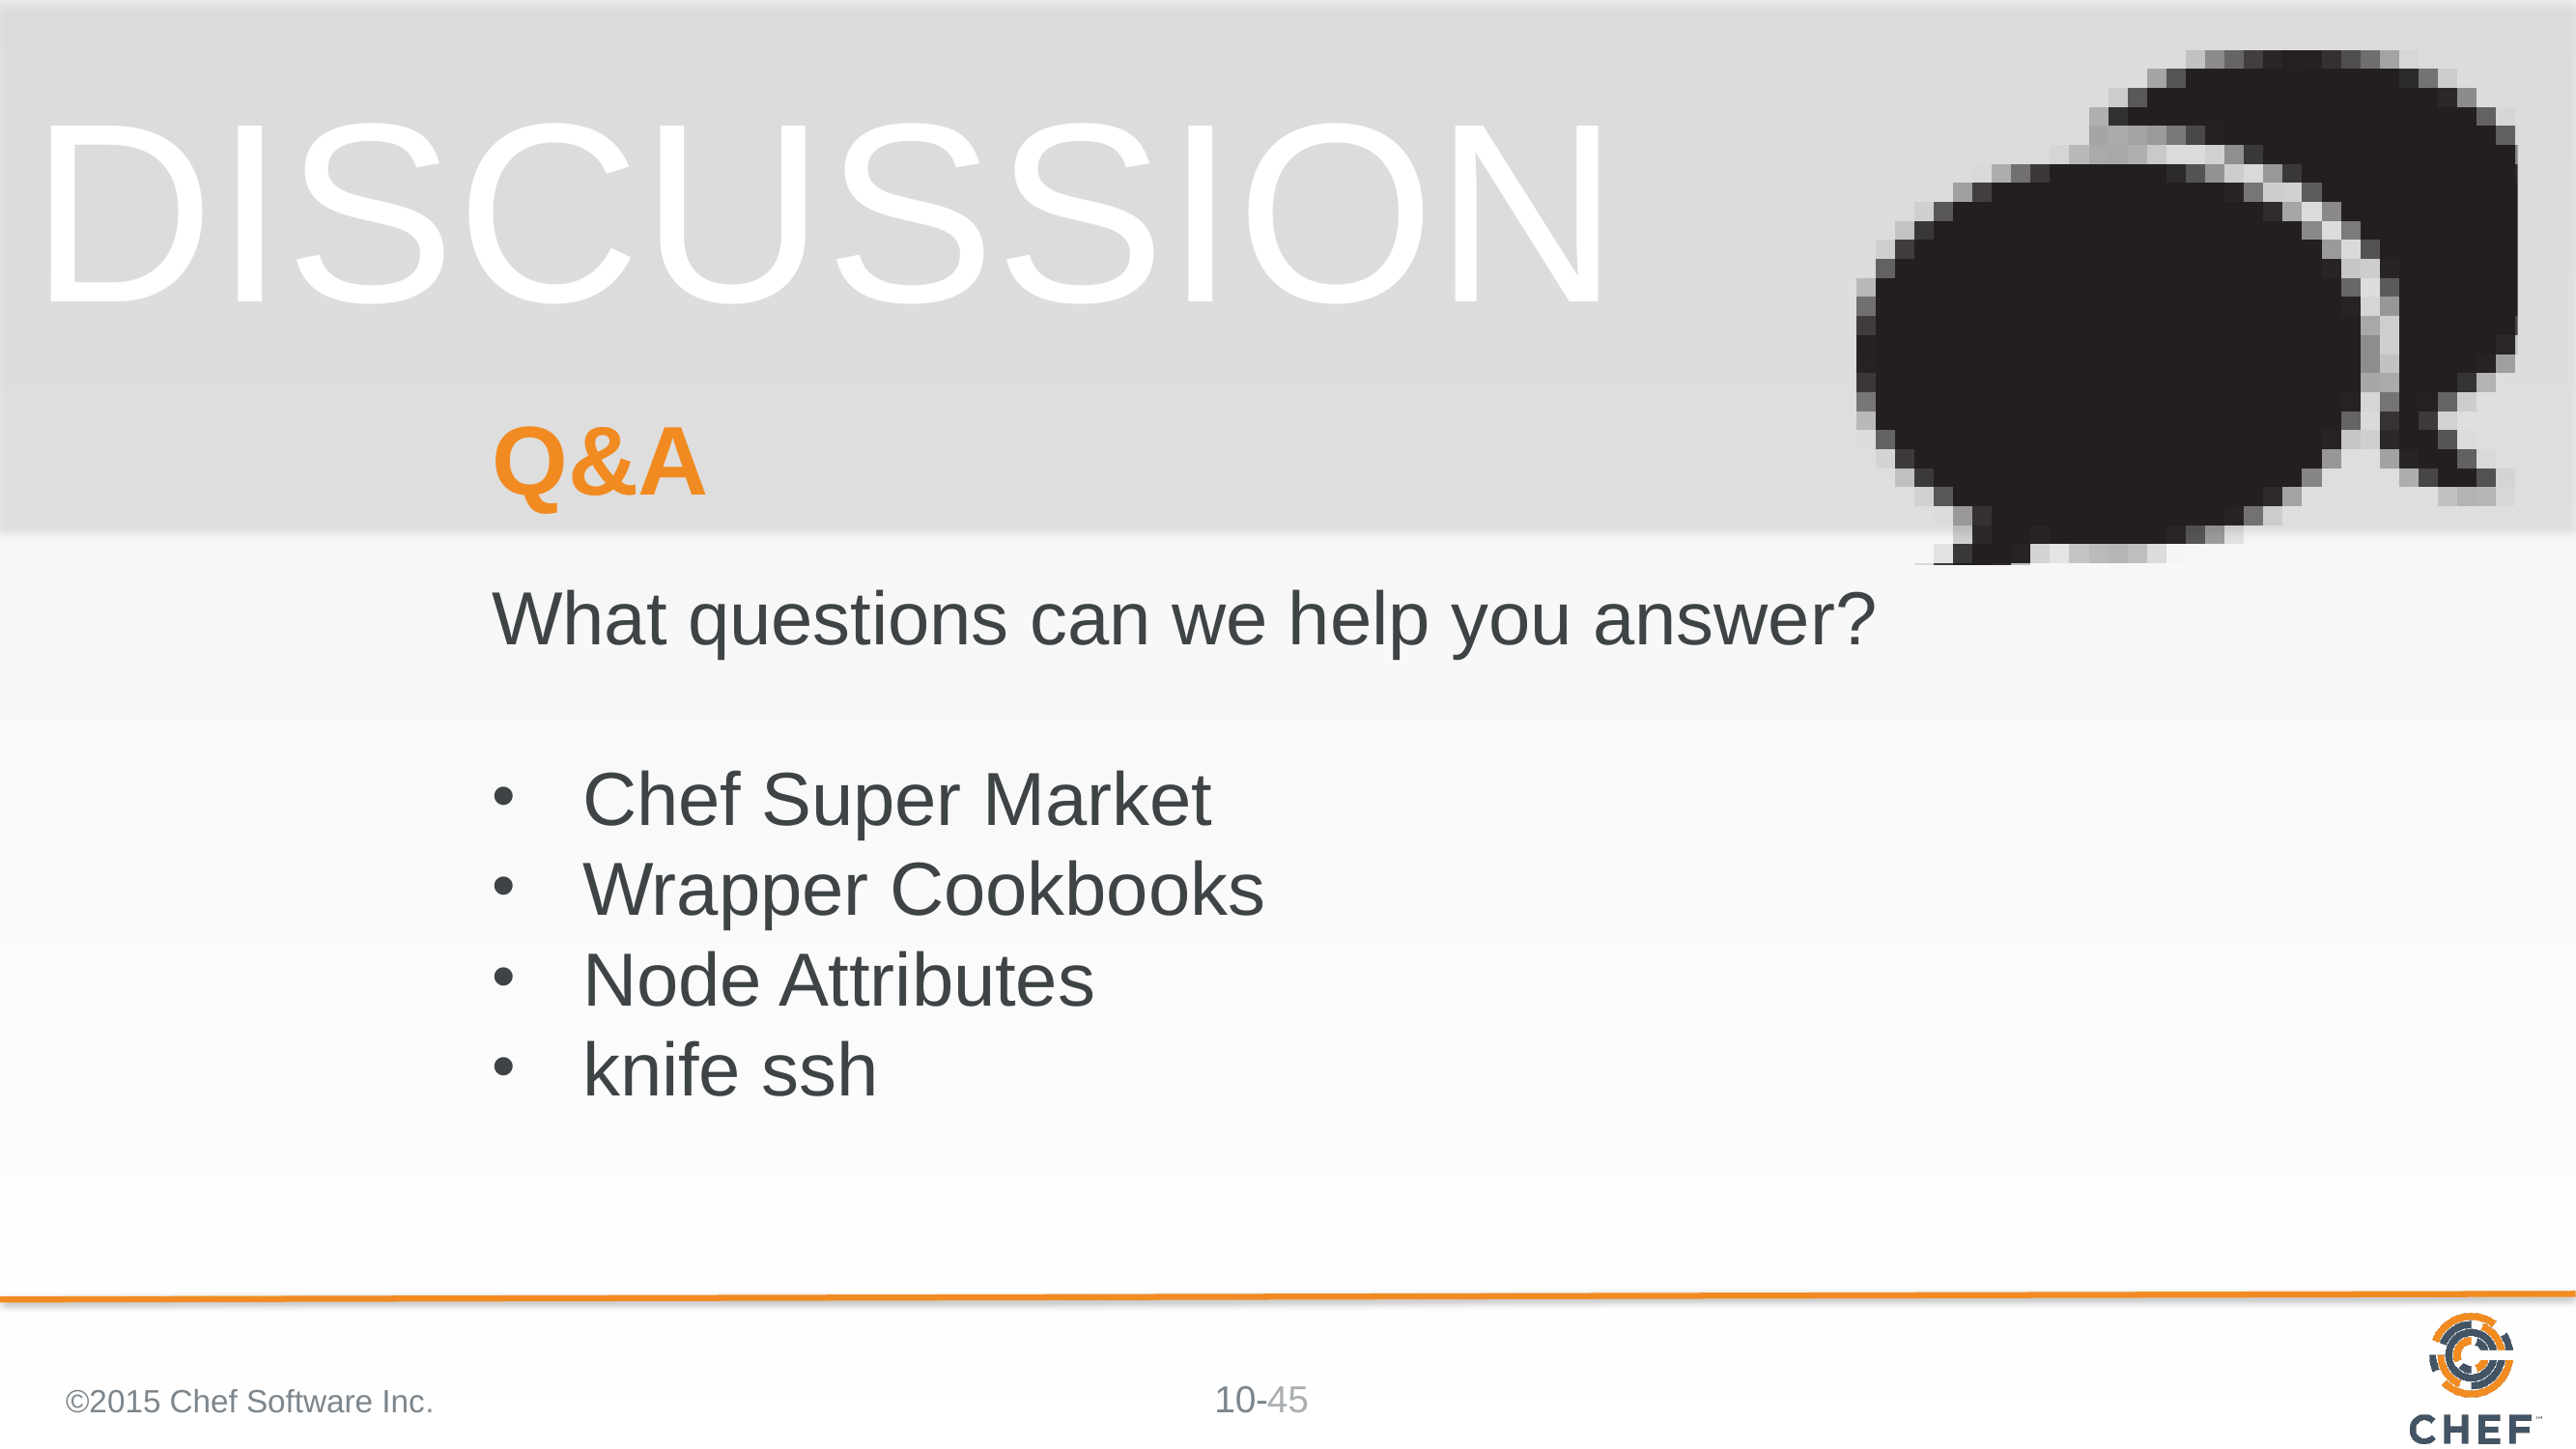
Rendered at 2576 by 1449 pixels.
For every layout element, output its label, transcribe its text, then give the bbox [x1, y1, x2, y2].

subtitle What questions can we help you answer? Chef Super Market Wrapper Cookbooks Node Attributes knife ssh [477, 554, 2217, 1194]
footer ©2015 Chef Software Inc. [51, 1359, 952, 1440]
picture [2399, 1297, 2550, 1449]
title Q&A [477, 395, 2217, 531]
slide_number 45 [998, 1359, 1578, 1437]
